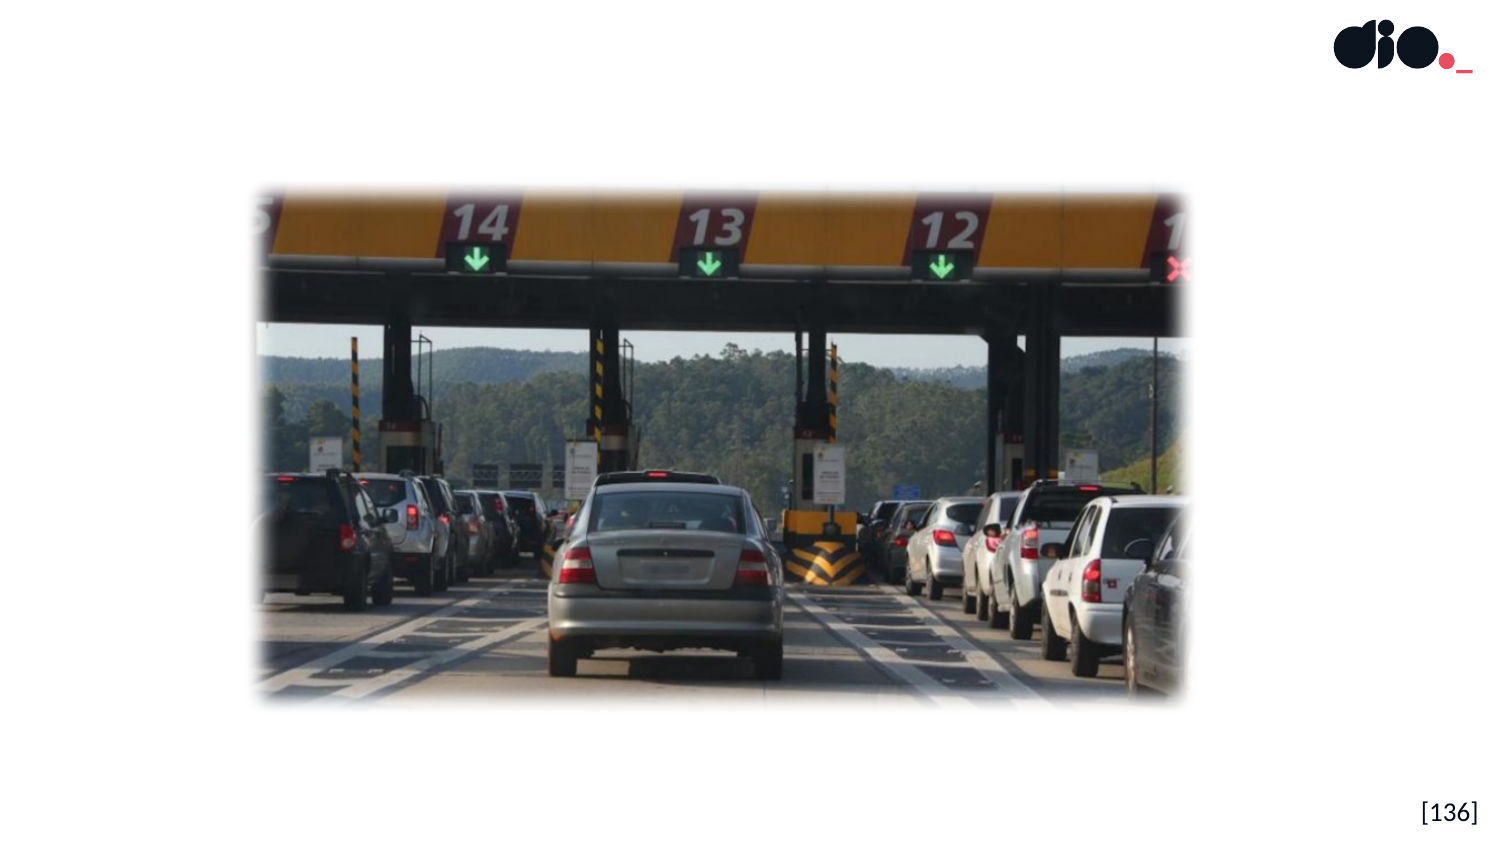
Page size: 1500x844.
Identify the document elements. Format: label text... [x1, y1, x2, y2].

picture [1333, 19, 1473, 74]
slide_number [136] [1403, 779, 1494, 844]
picture [244, 178, 1199, 716]
